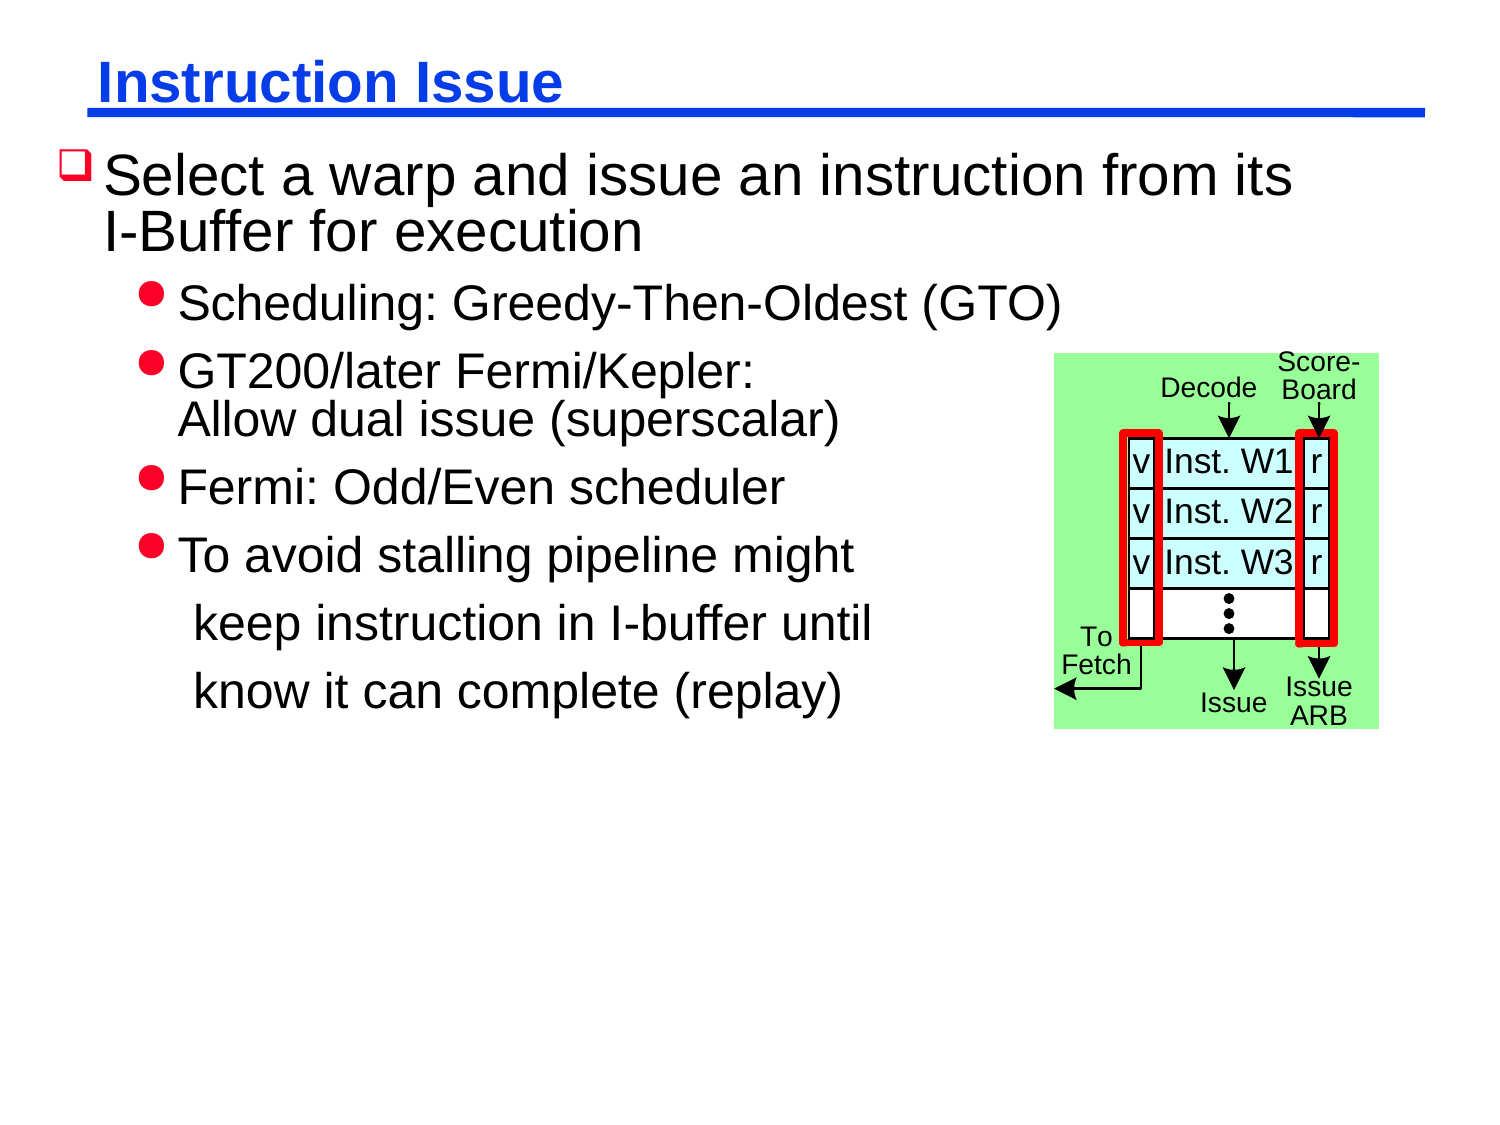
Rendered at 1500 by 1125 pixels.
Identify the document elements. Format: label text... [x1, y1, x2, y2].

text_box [1049, 337, 1384, 738]
list Select a warp and issue an instruction from its I-Buffer for execution Scheduling: Greedy-Then-Oldest (GTO) GT200/later Fermi/Kepler: Allow dual issue (superscalar) Fermi: Odd/Even scheduler To avoid stalling pipeline might keep instruction in I-buffer until know it can complete (replay) [45, 145, 1384, 540]
title Instruction Issue [86, 49, 1426, 120]
